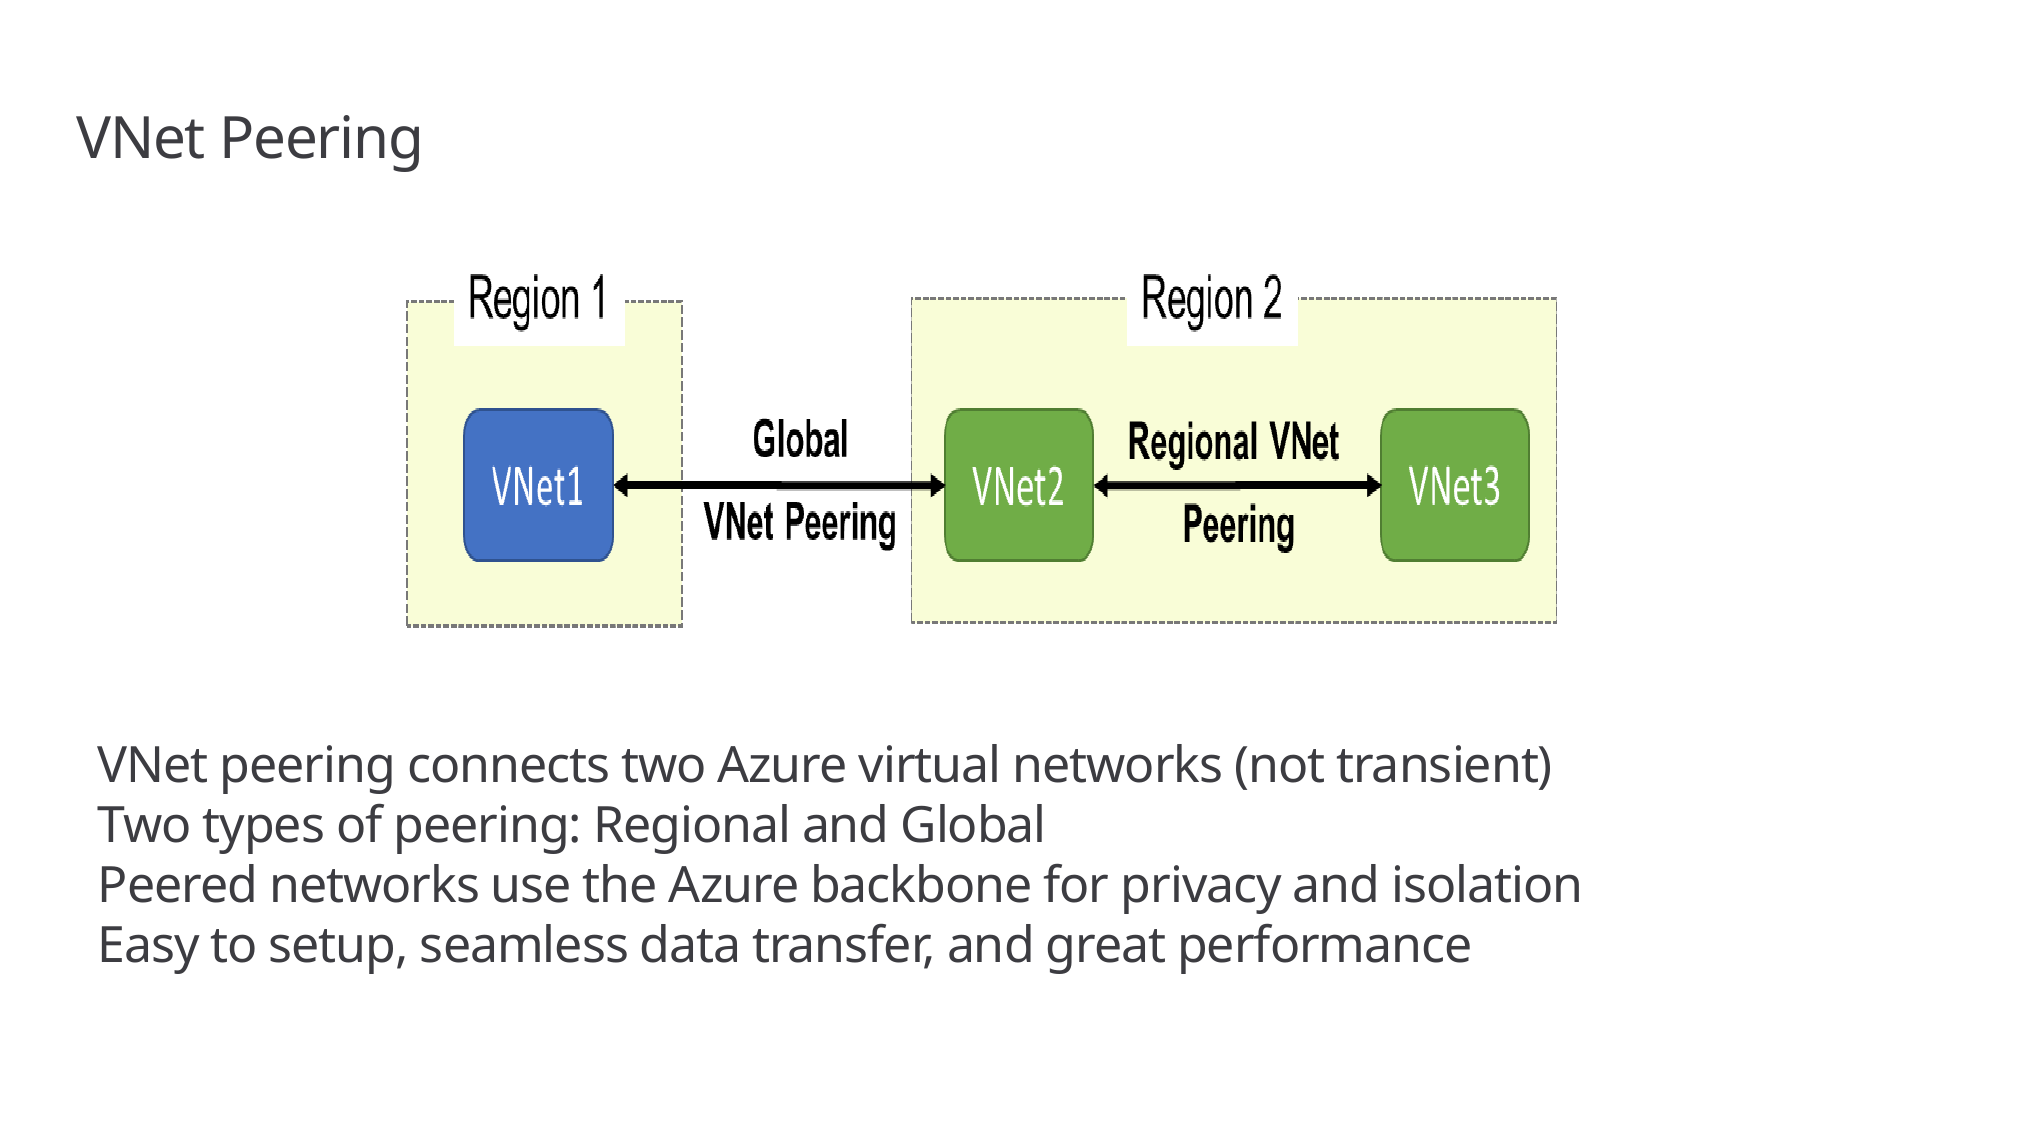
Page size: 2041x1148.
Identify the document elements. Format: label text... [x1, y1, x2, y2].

list VNet peering connects two Azure virtual networks (not transient) Two types of peering: Regional and Global Peered networks use the Azure backbone for privacy and isolation Easy to setup, seamless data transfer, and great performance [97, 717, 1943, 990]
title VNet Peering [76, 93, 1969, 230]
picture [406, 239, 1557, 629]
